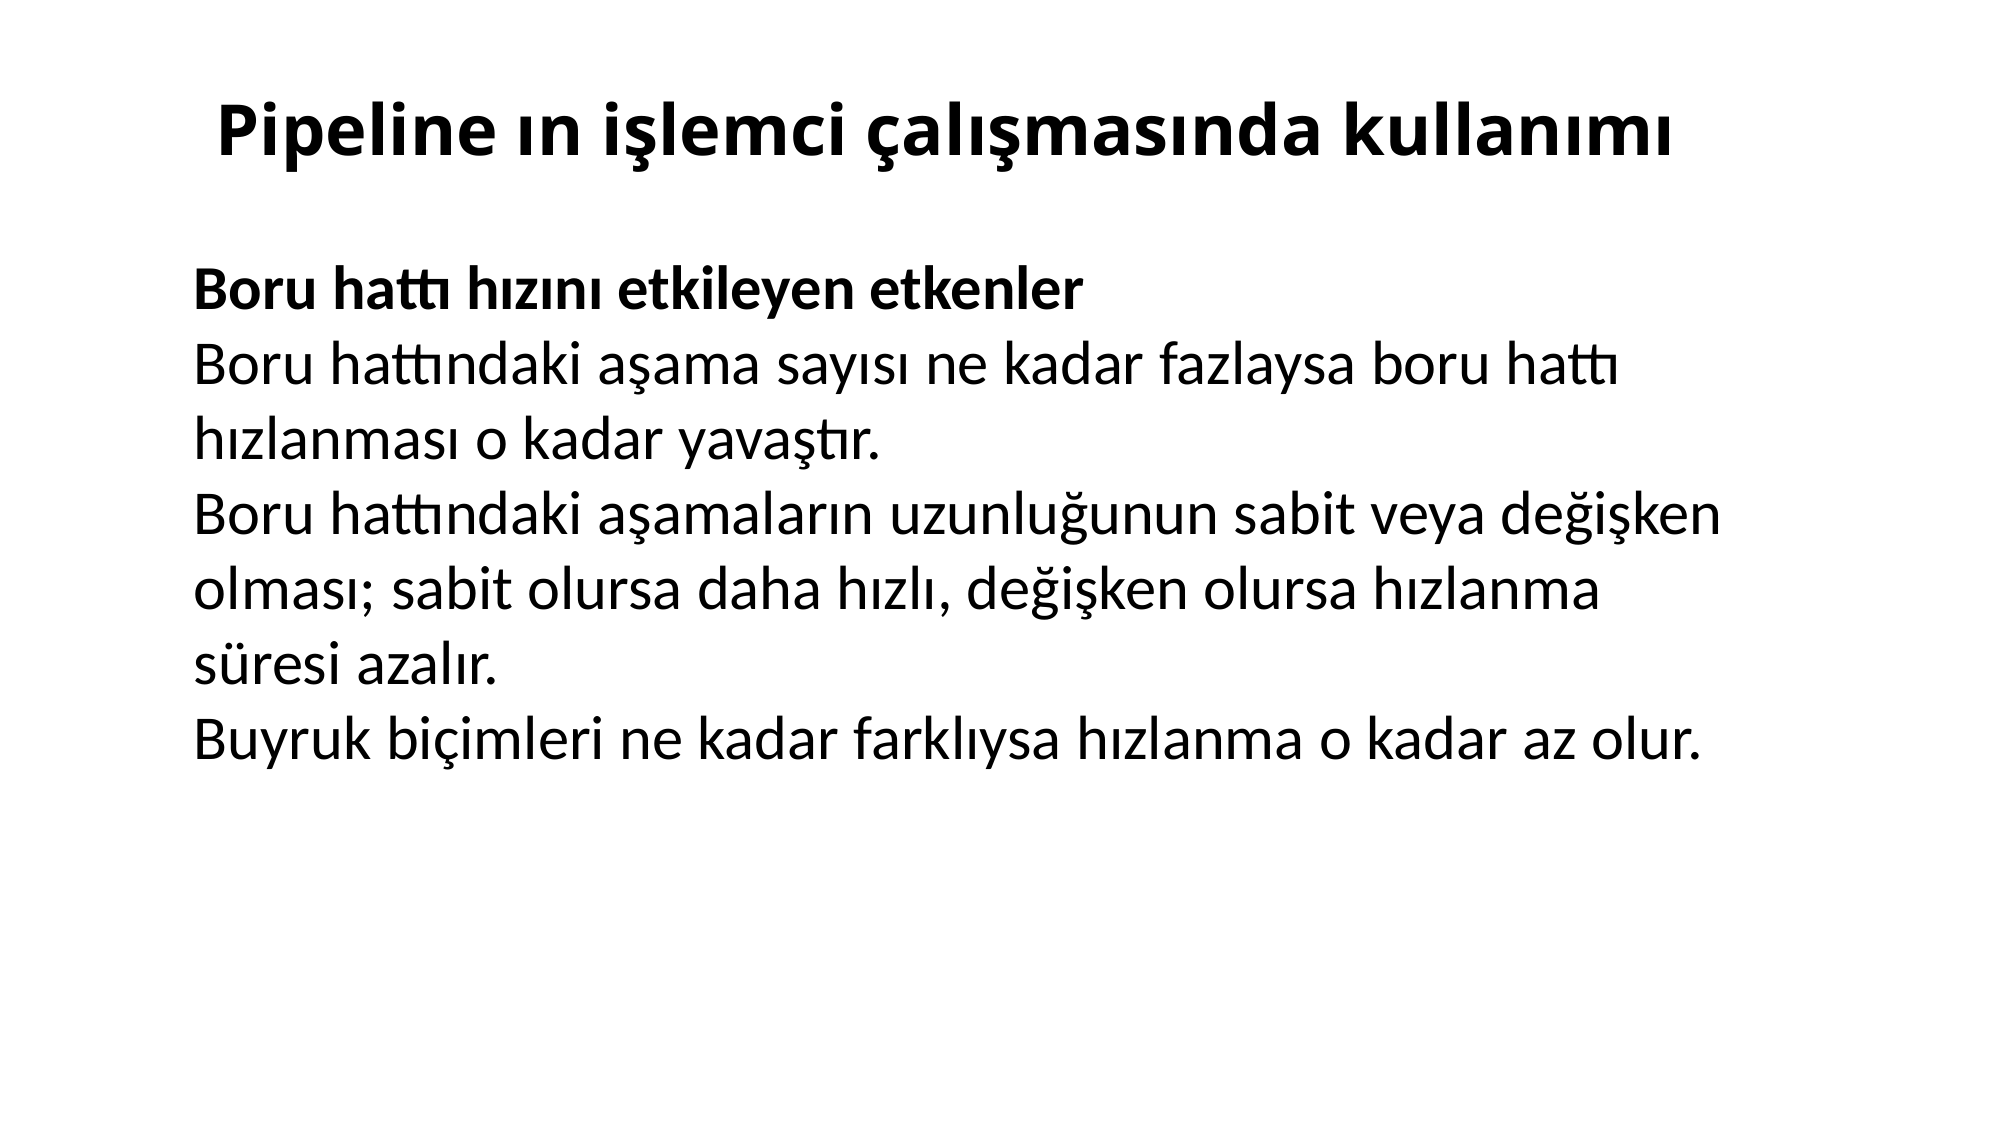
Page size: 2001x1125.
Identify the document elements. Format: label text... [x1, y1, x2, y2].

title Pipeline ın işlemci çalışmasında kullanımı [195, 48, 1696, 164]
text_box Boru hattı hızını etkileyen etkenler Boru hattındaki aşama sayısı ne kadar fazlaysa boru hattı hızlanması o kadar yavaştır. Boru hattındaki aşamaların uzunluğunun sabit veya değişken olması; sabit olursa daha hızlı, değişken olursa hızlanma süresi azalır. Buyruk biçimleri ne kadar farklıysa hızlanma o kadar az olur. [179, 164, 1754, 1028]
